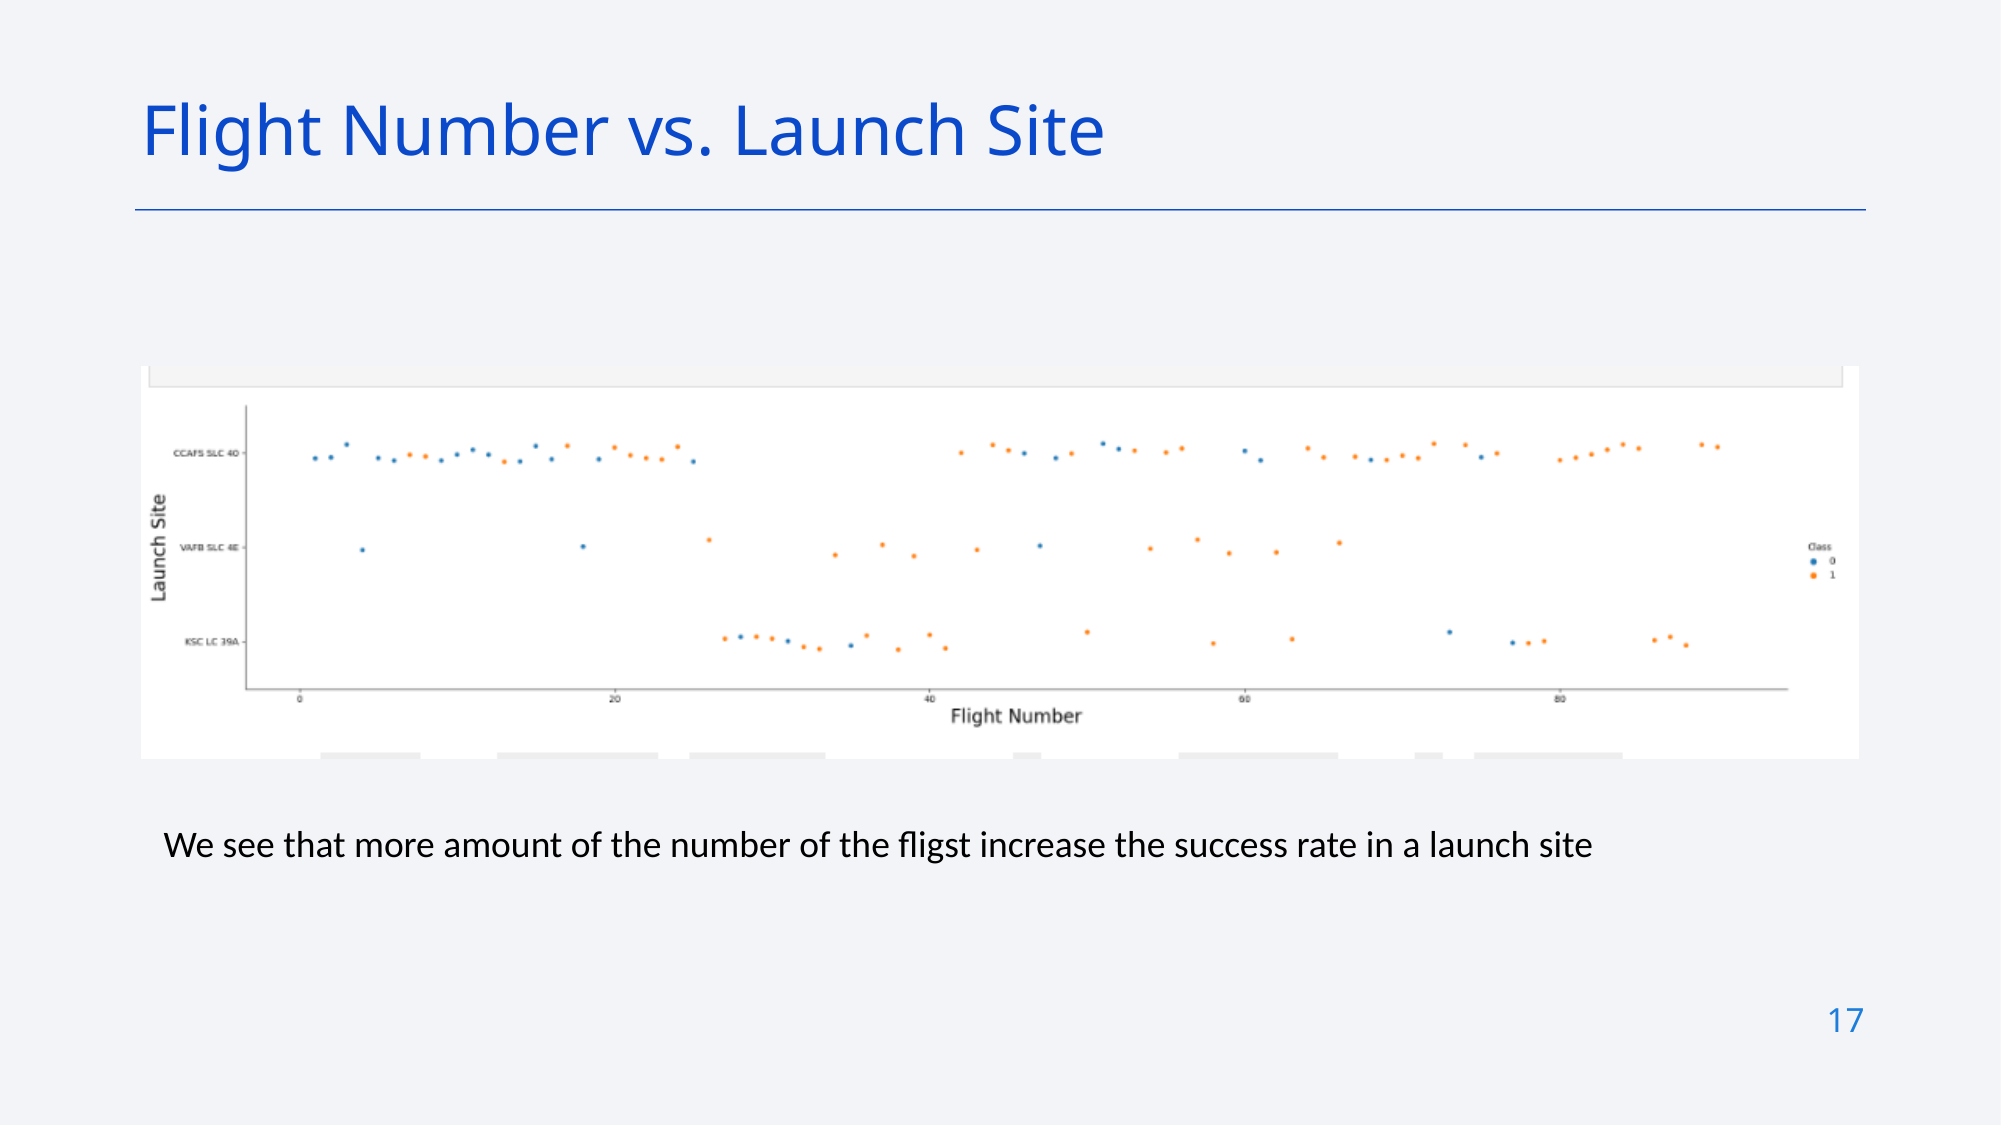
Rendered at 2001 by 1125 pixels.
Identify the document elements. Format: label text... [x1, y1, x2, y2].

text_box Flight Number vs. Launch Site [126, 88, 1852, 179]
slide_number 17 [1429, 988, 1880, 1055]
picture [0, 0, 2001, 1125]
text_box We see that more amount of the number of the fligst increase the success rate in a launch site [148, 812, 1866, 873]
